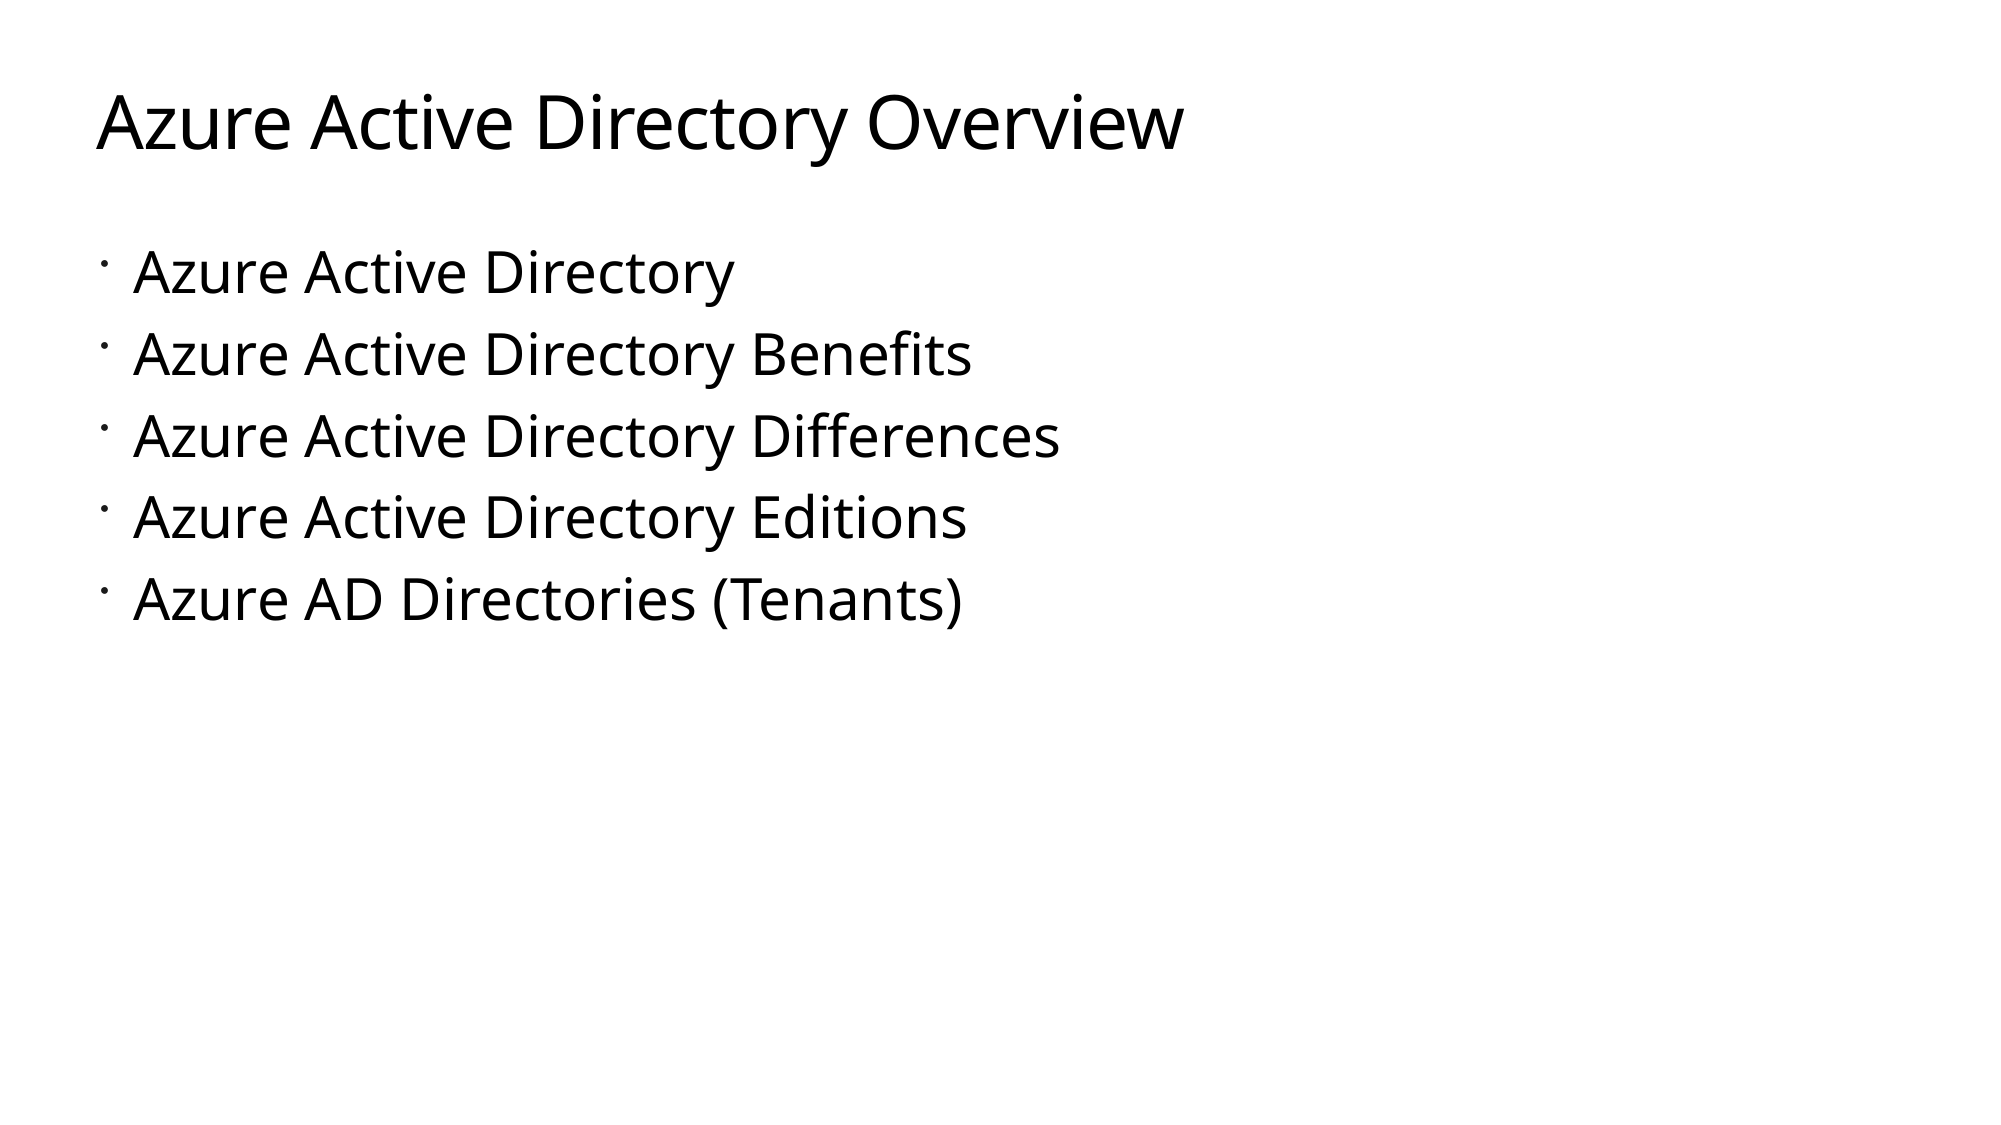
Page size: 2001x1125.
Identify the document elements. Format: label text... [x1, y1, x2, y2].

list Azure Active Directory Azure Active Directory Benefits Azure Active Directory Differences Azure Active Directory Editions Azure AD Directories (Tenants) [95, 235, 1904, 646]
title Azure Active Directory Overview [96, 75, 1904, 166]
